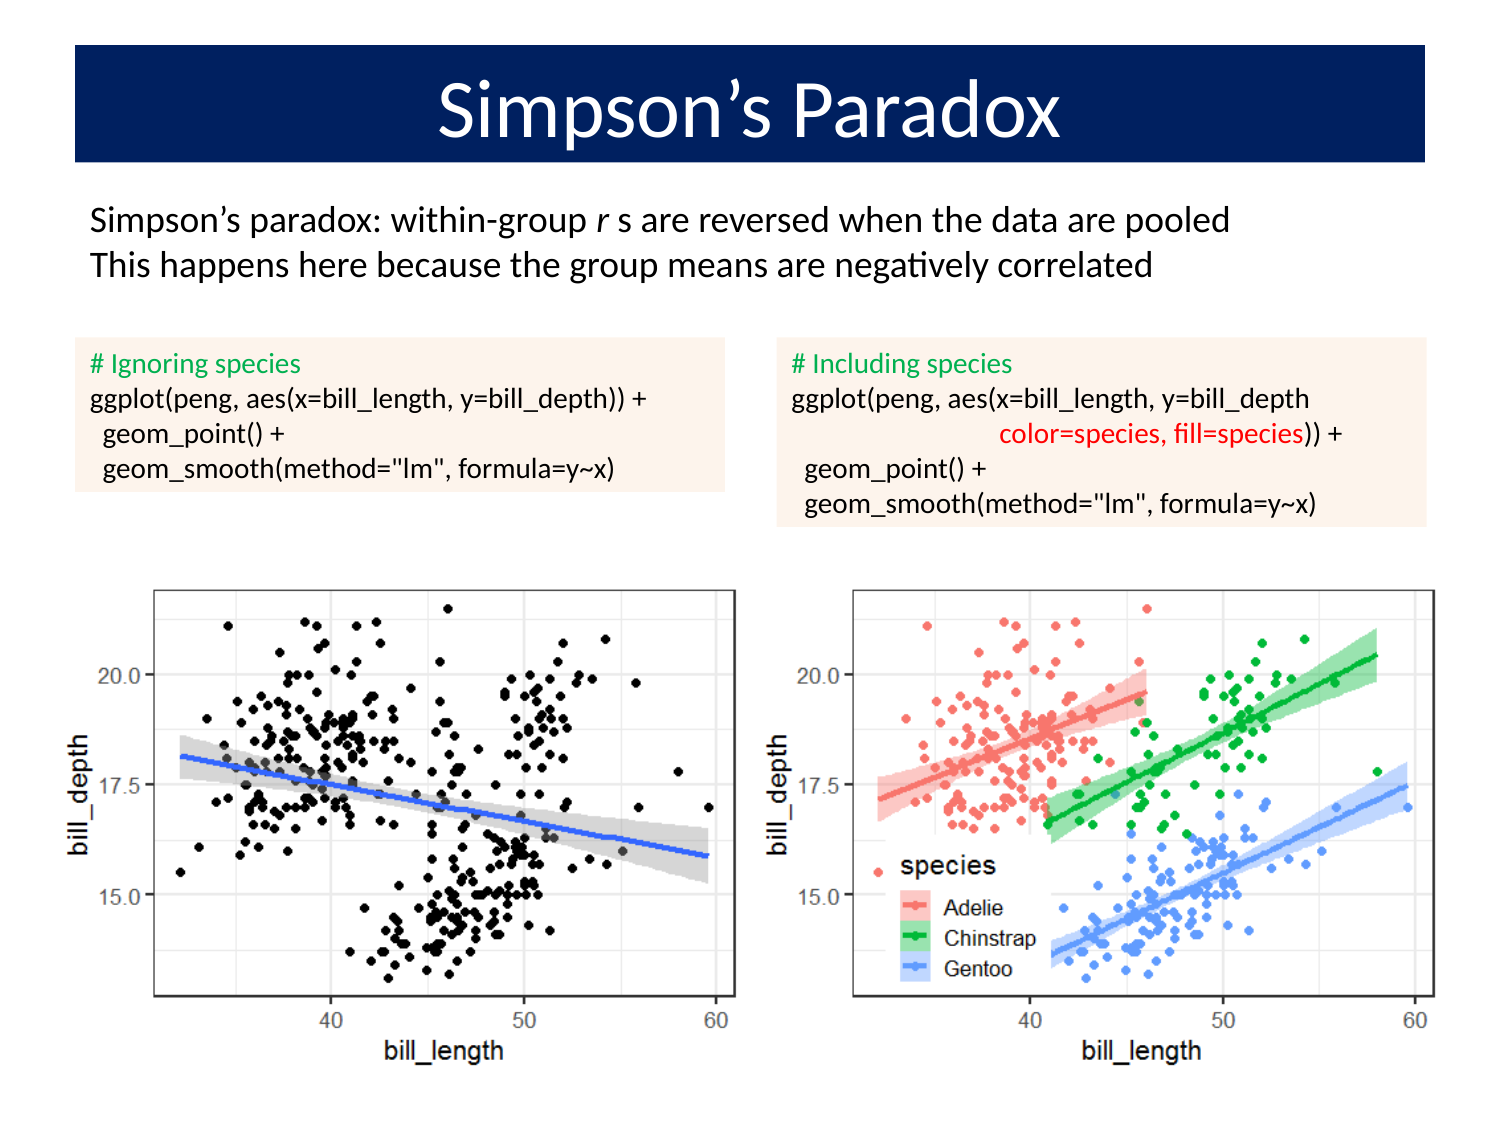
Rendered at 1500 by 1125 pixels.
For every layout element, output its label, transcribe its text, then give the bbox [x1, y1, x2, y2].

text_box # Ignoring species ggplot(peng, aes(x=bill_length, y=bill_depth)) + geom_point() + geom_smooth(method="lm", formula=y~x) [75, 337, 725, 492]
title Simpson’s Paradox [75, 45, 1425, 163]
text_box Simpson’s paradox: within-group r s are reversed when the data are pooled This happens here because the group means are negatively correlated [74, 187, 1425, 293]
picture [37, 562, 1463, 1094]
text_box # Including species ggplot(peng, aes(x=bill_length, y=bill_depth color=species, fill=species)) + geom_point() + geom_smooth(method="lm", formula=y~x) [776, 337, 1427, 527]
